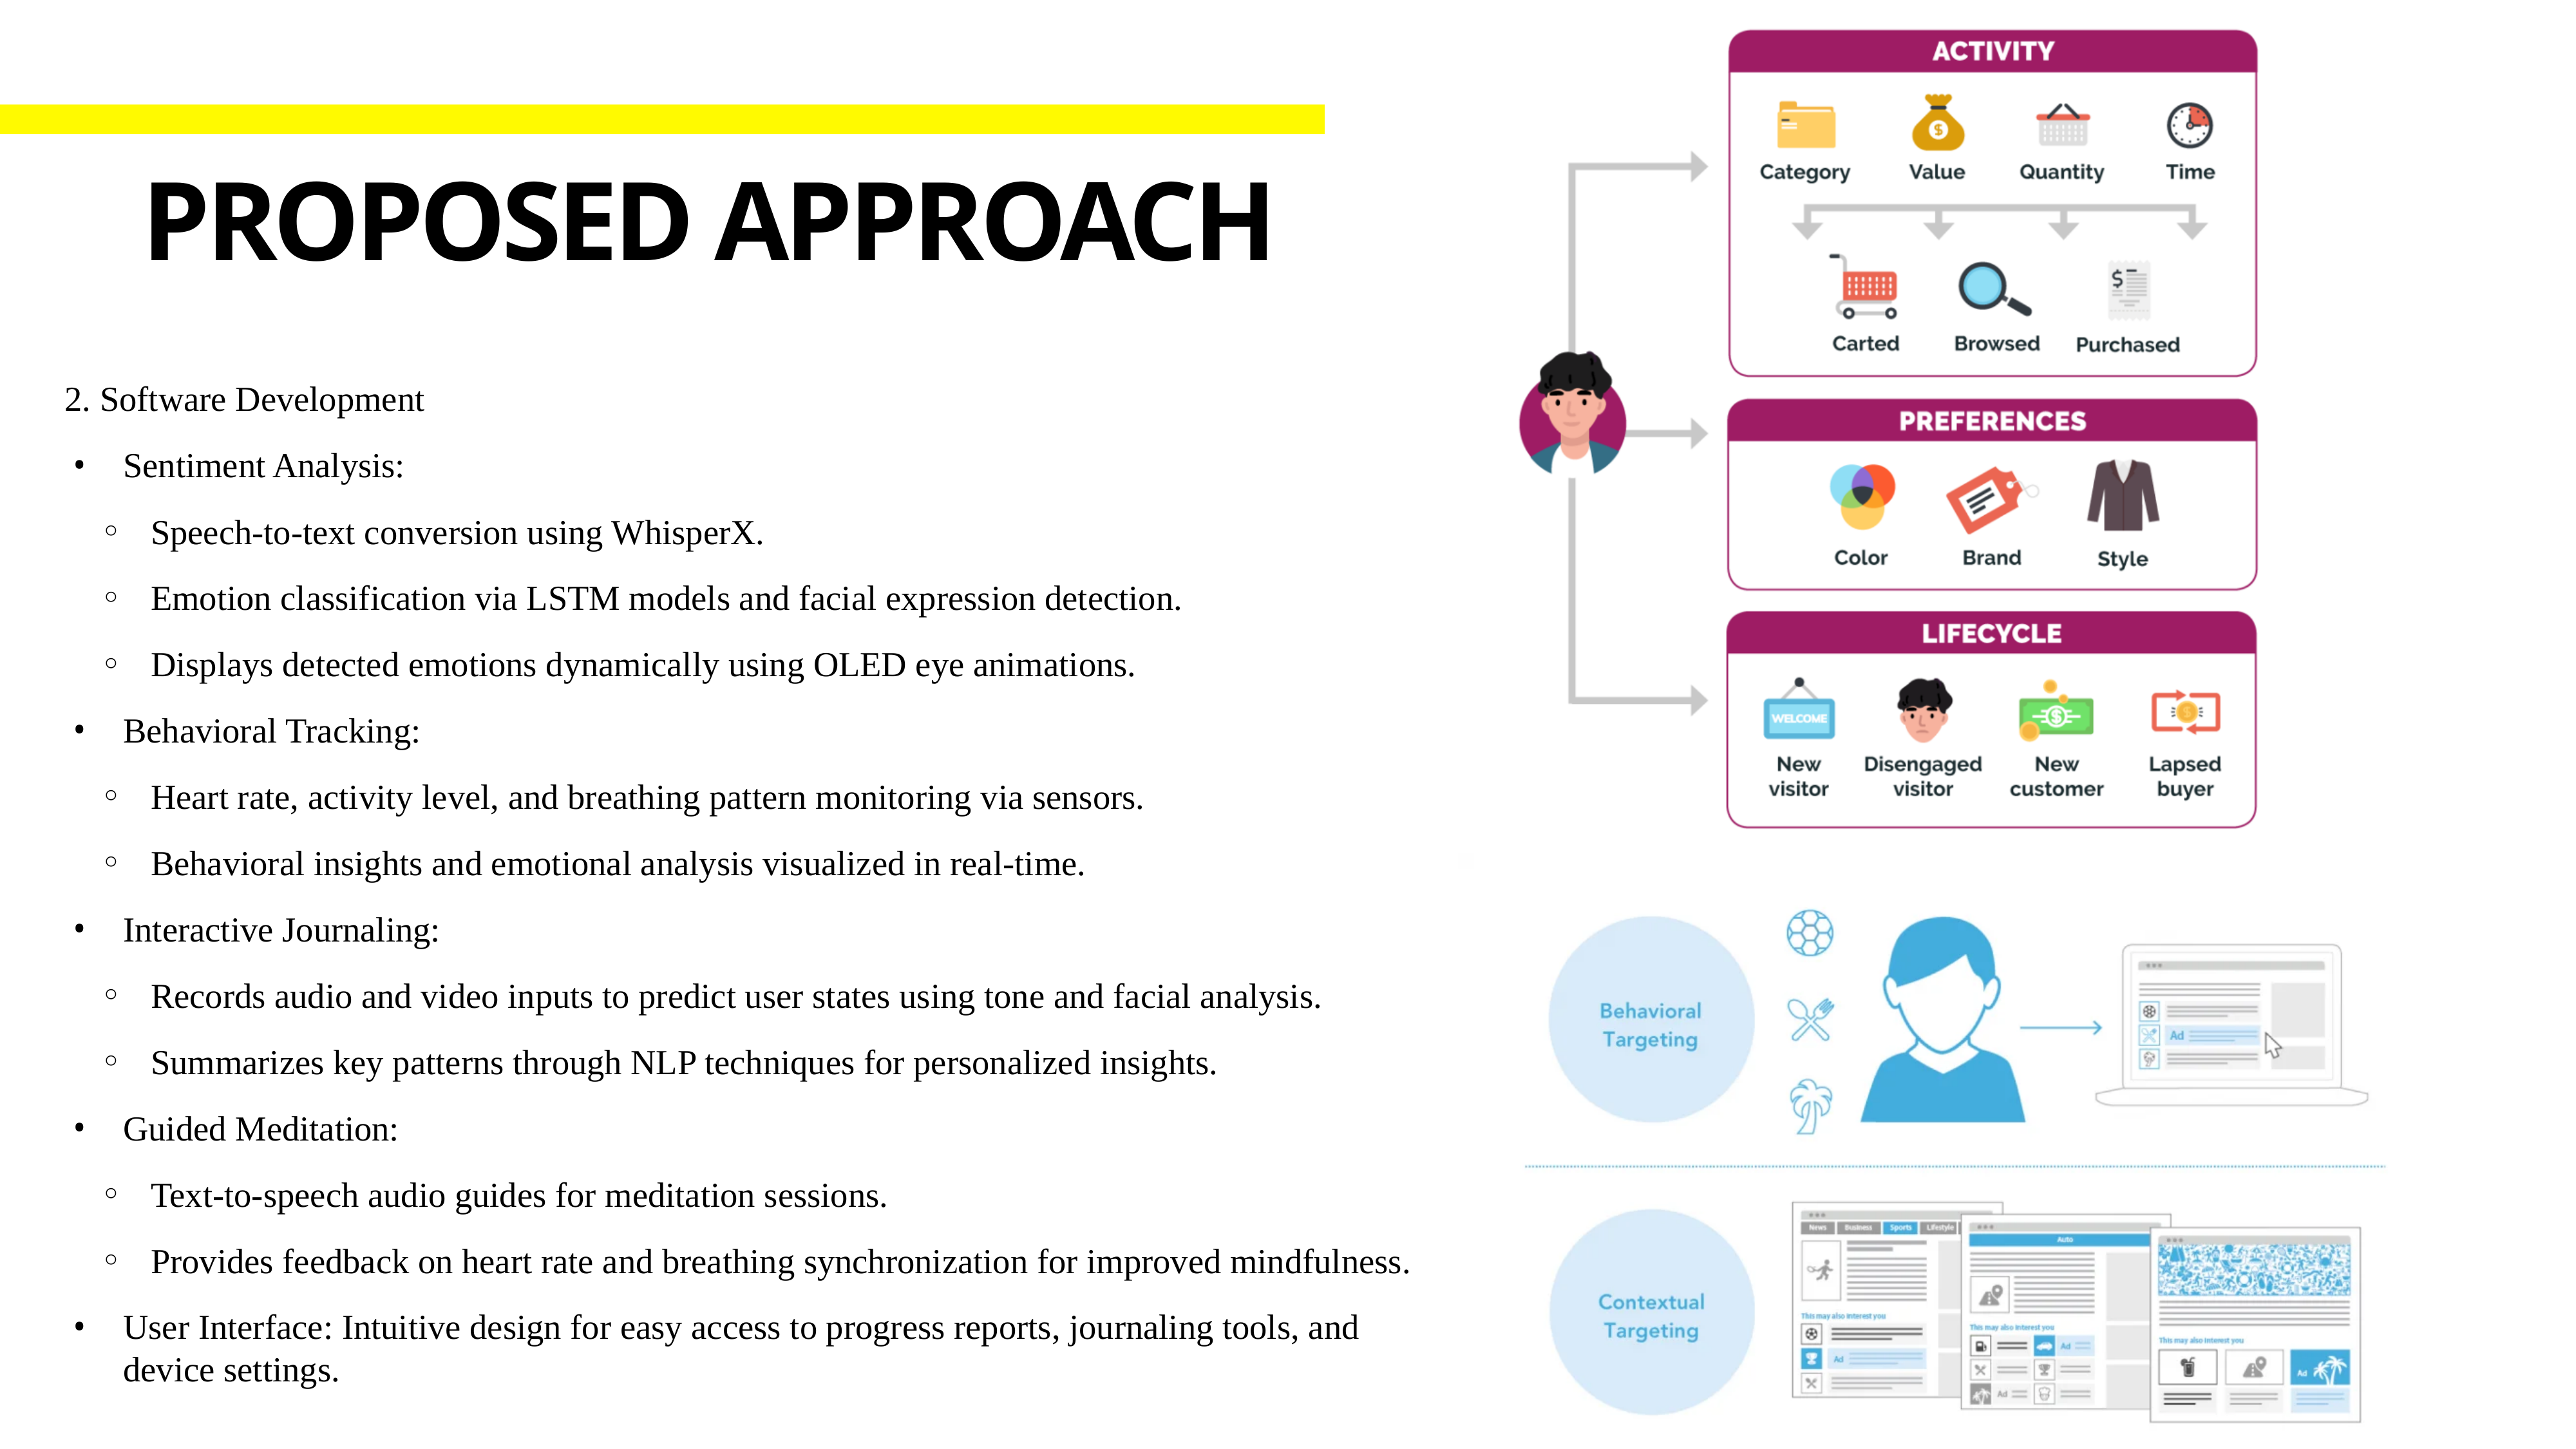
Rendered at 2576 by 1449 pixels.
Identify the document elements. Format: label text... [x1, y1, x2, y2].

picture [1458, 14, 2458, 1449]
title Proposed Approach [136, 171, 1347, 433]
list 2. Software Development Sentiment Analysis: Speech-to-text conversion using WhisperX. Emotion classification via LSTM models and facial expression detection. Displays detected emotions dynamically using OLED eye animations. Behavioral Tracking: Heart rate, activity level, and breathing pattern monitoring via sensors. Behavioral insights and emotional analysis visualized in real-time. Interactive Journaling: Records audio and video inputs to predict user states using tone and facial analysis. Summarizes key patterns through NLP techniques for personalized insights. Guided Meditation: Text-to-speech audio guides for meditation sessions. Provides feedback on heart rate and breathing synchronization for improved mindfulness. User Interface: Intuitive design for easy access to progress reports, journaling tools, and device settings. [59, 370, 1424, 1419]
